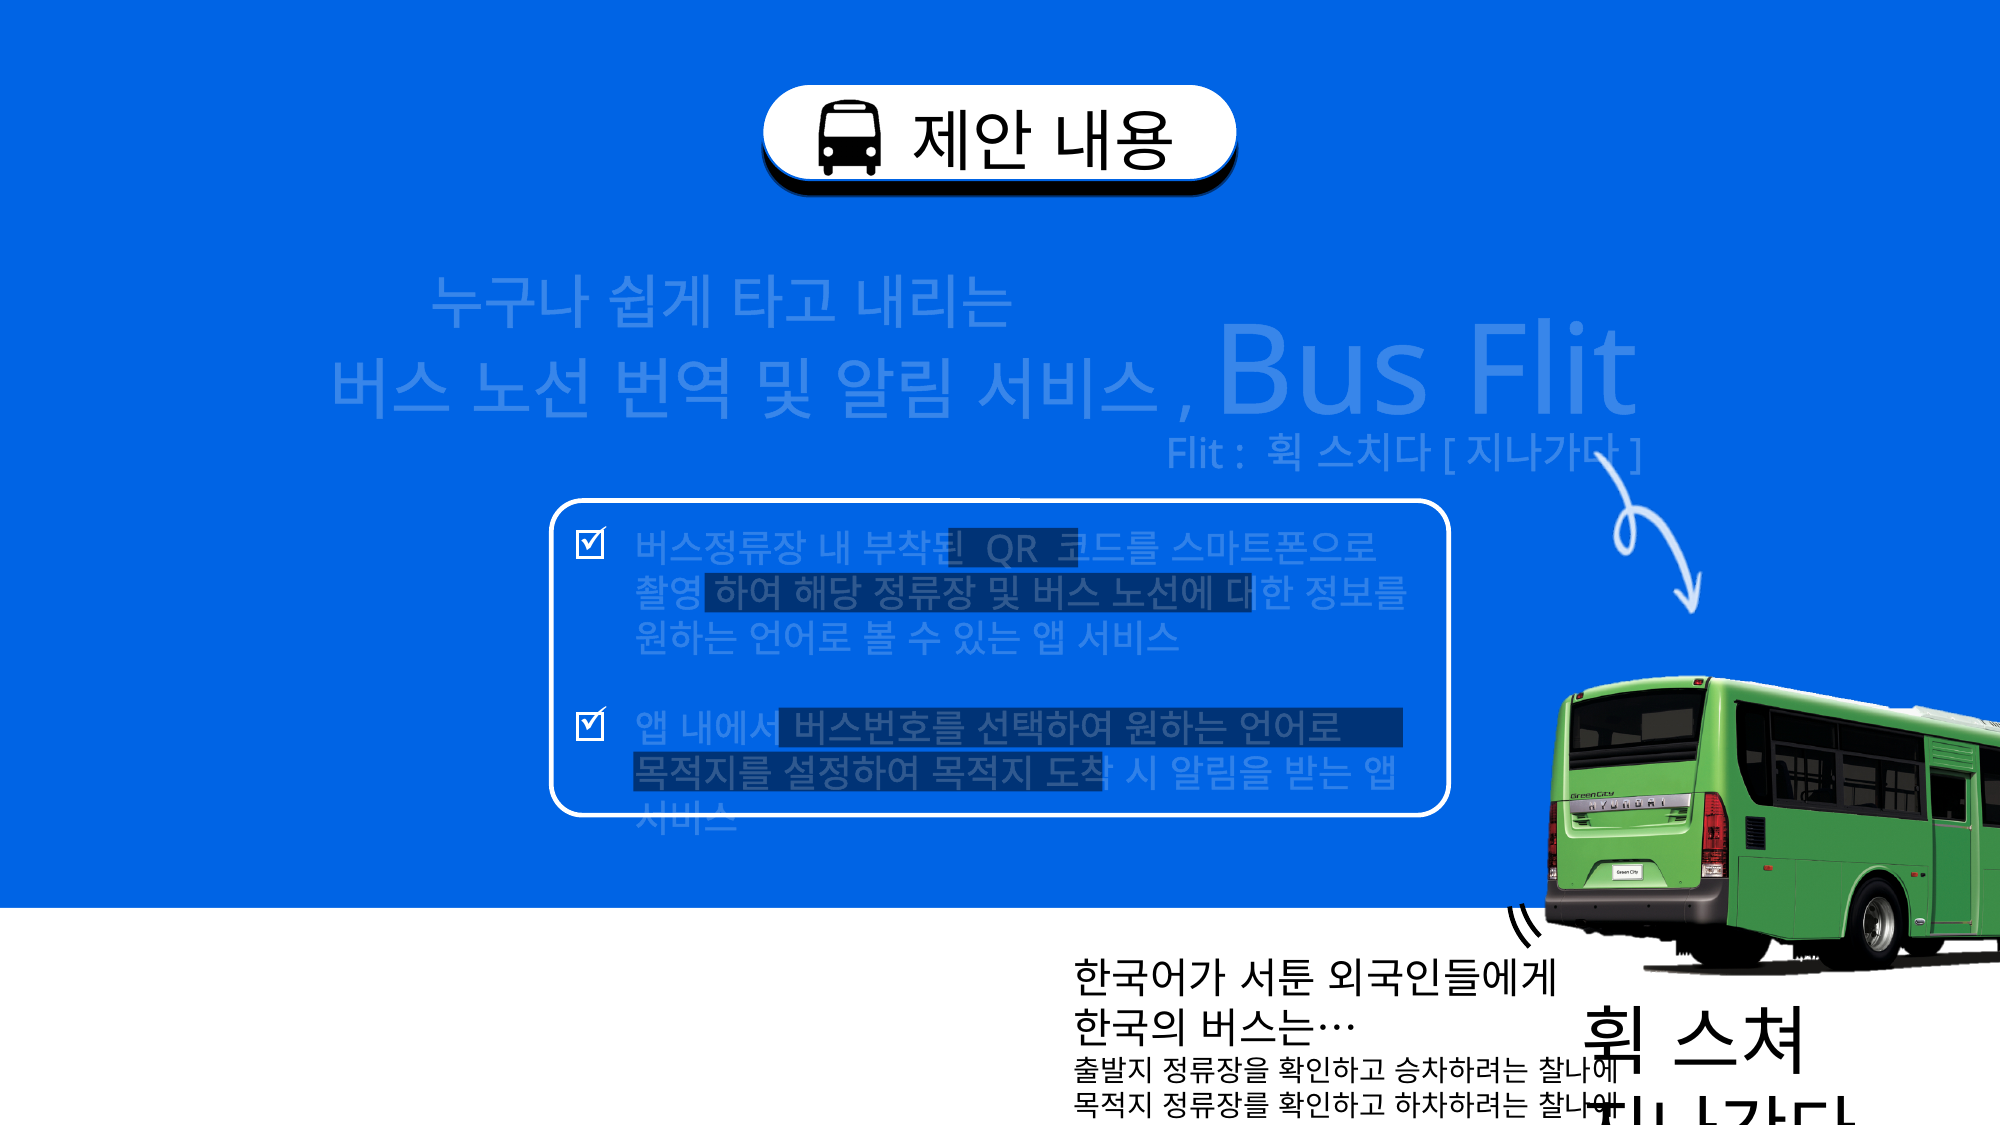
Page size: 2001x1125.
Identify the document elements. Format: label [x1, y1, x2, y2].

text_box [0, 907, 1603, 1125]
text_box [550, 499, 1450, 817]
text_box [1058, 944, 2000, 1093]
picture [1531, 408, 1750, 640]
text_box [238, 257, 1762, 485]
text_box [563, 516, 1437, 805]
text_box [1609, 1093, 2000, 1125]
text_box [1586, 1093, 1608, 1103]
text_box [1445, 640, 2000, 989]
text_box [762, 83, 1238, 197]
